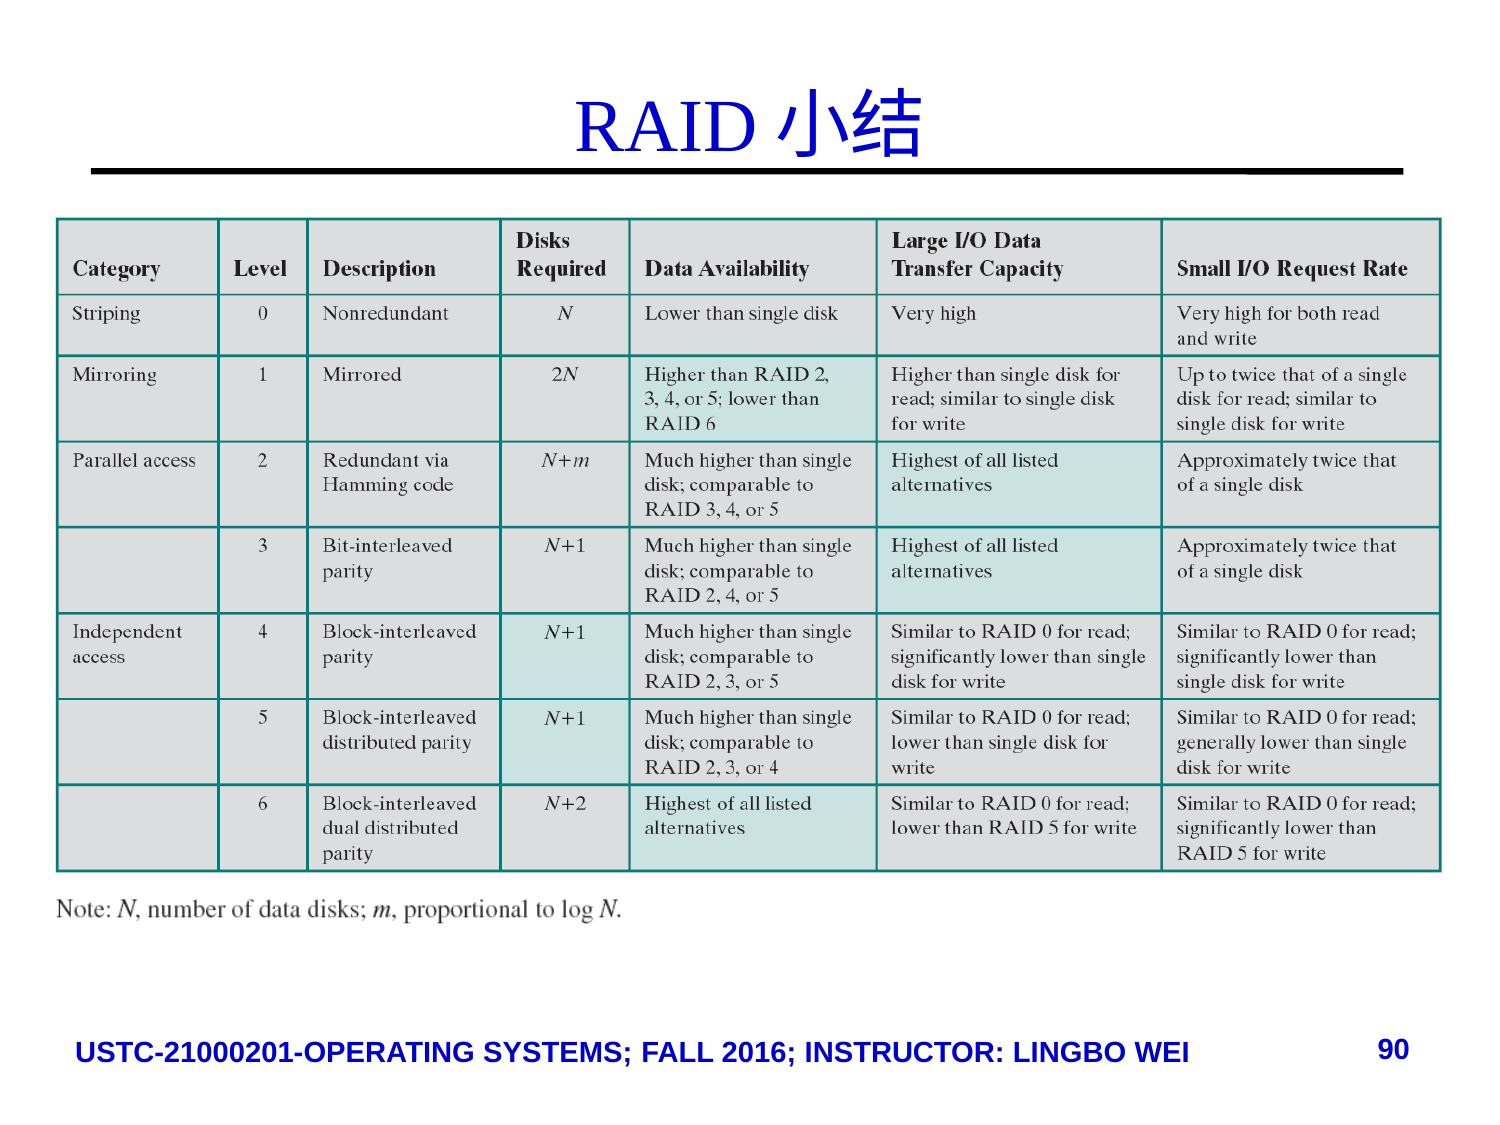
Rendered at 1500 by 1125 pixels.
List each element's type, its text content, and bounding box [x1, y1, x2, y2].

slide_number 90 [1273, 1022, 1426, 1102]
picture [53, 891, 630, 928]
title RAID小结 [74, 27, 1426, 213]
footer USTC-21000201-OPERATING SYSTEMS; FALL 2016; INSTRUCTOR: LINGBO WEI [59, 1025, 1243, 1105]
picture [50, 214, 1443, 874]
